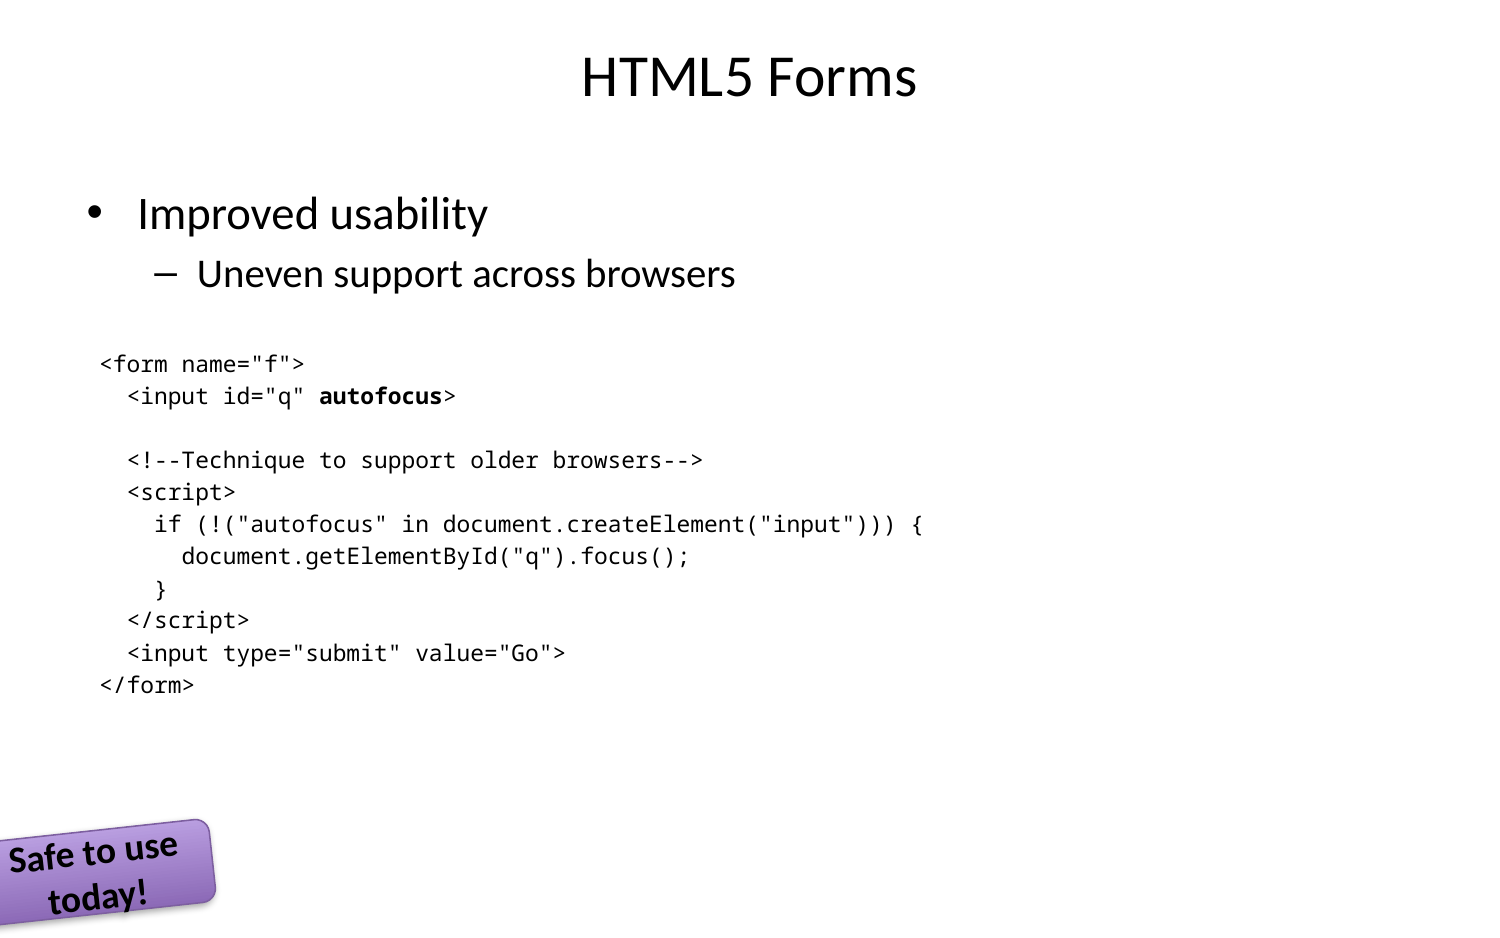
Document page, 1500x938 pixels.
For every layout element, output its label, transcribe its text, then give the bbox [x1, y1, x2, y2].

text_box Safe to use today! [0, 818, 217, 926]
list <form name="f"> <input id="q" autofocus> <!--Technique to support older browsers--> <script> if (!("autofocus" in document.createElement("input"))) { document.getElementById("q").focus(); } </script> <input type="submit" value="Go"> </form> [87, 343, 1438, 761]
title HTML5 Forms [63, 31, 1436, 115]
list Improved usability Uneven support across browsers [75, 177, 1425, 303]
